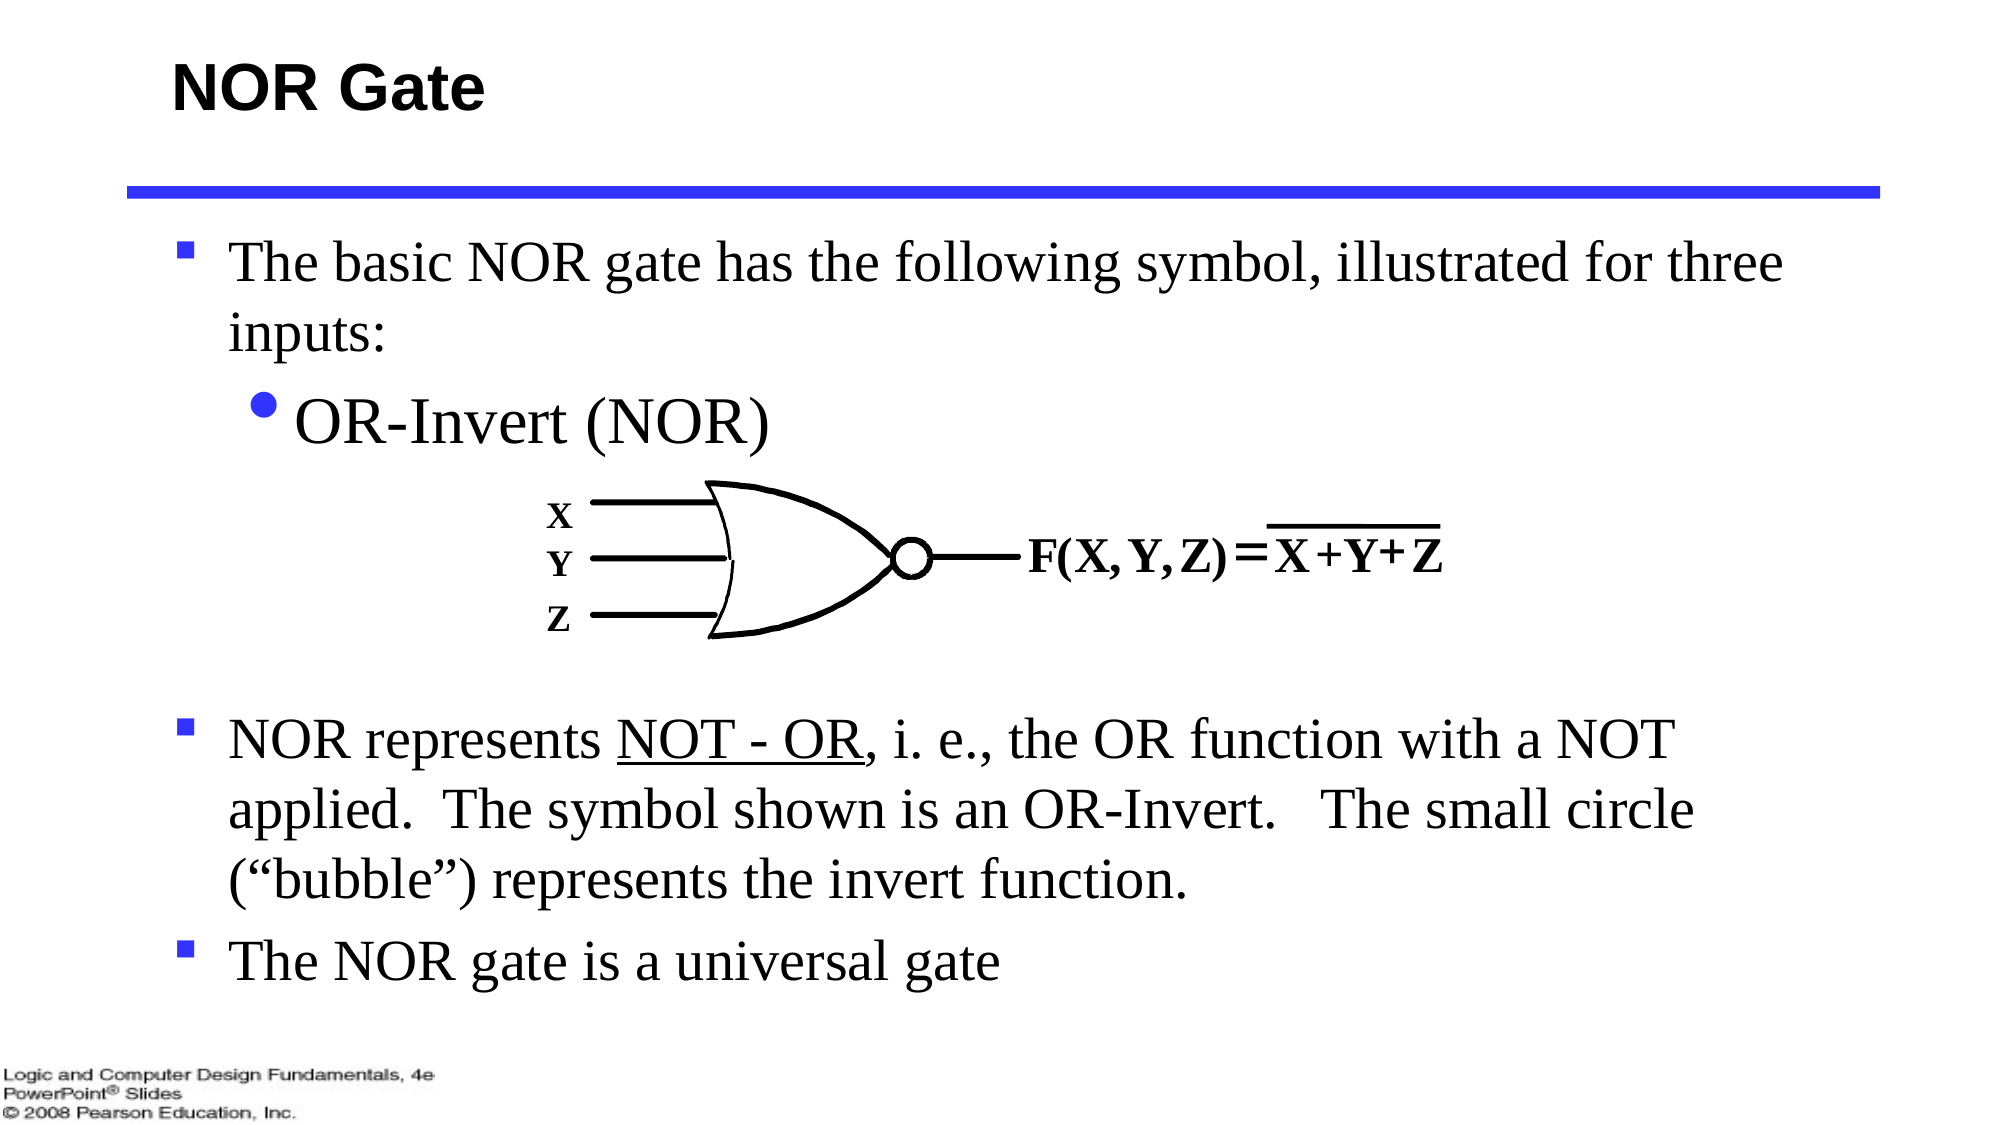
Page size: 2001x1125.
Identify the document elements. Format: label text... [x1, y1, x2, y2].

list The basic NOR gate has the following symbol, illustrated for three inputs: OR-Invert (NOR) NOR represents NOT - OR, i. e., the OR function with a NOT applied. The symbol shown is an OR-Invert. The small circle (“bubble”) represents the invert function. The NOR gate is a universal gate [157, 215, 1858, 1041]
picture [3, 1066, 435, 1123]
title NOR Gate [156, 0, 1857, 168]
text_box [545, 480, 1445, 640]
